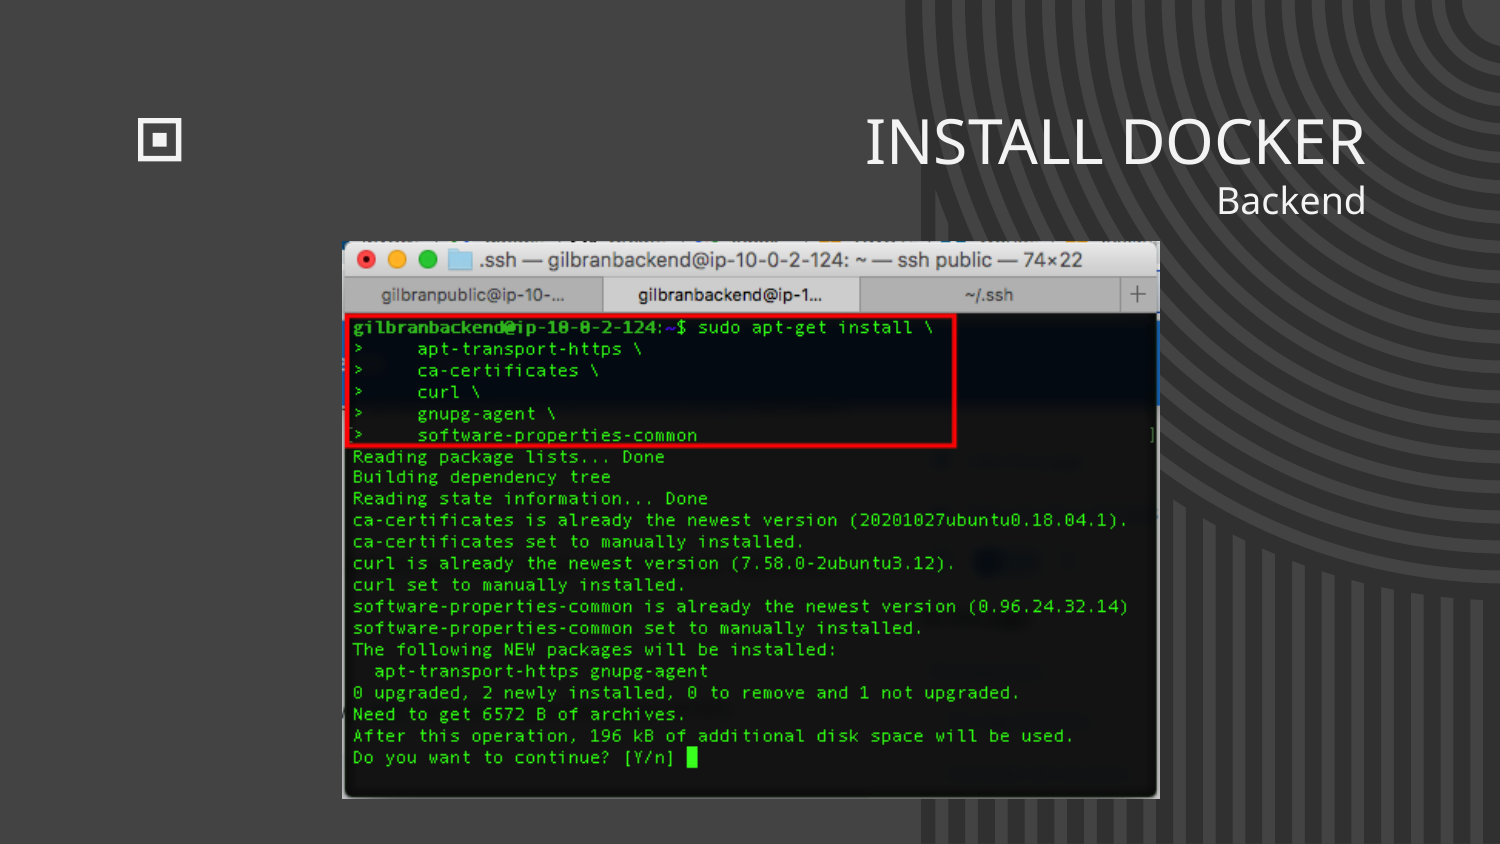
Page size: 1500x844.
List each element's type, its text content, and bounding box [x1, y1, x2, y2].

picture [342, 240, 1160, 799]
title INSTALL DOCKER Backend [322, 87, 1382, 240]
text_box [137, 117, 182, 162]
